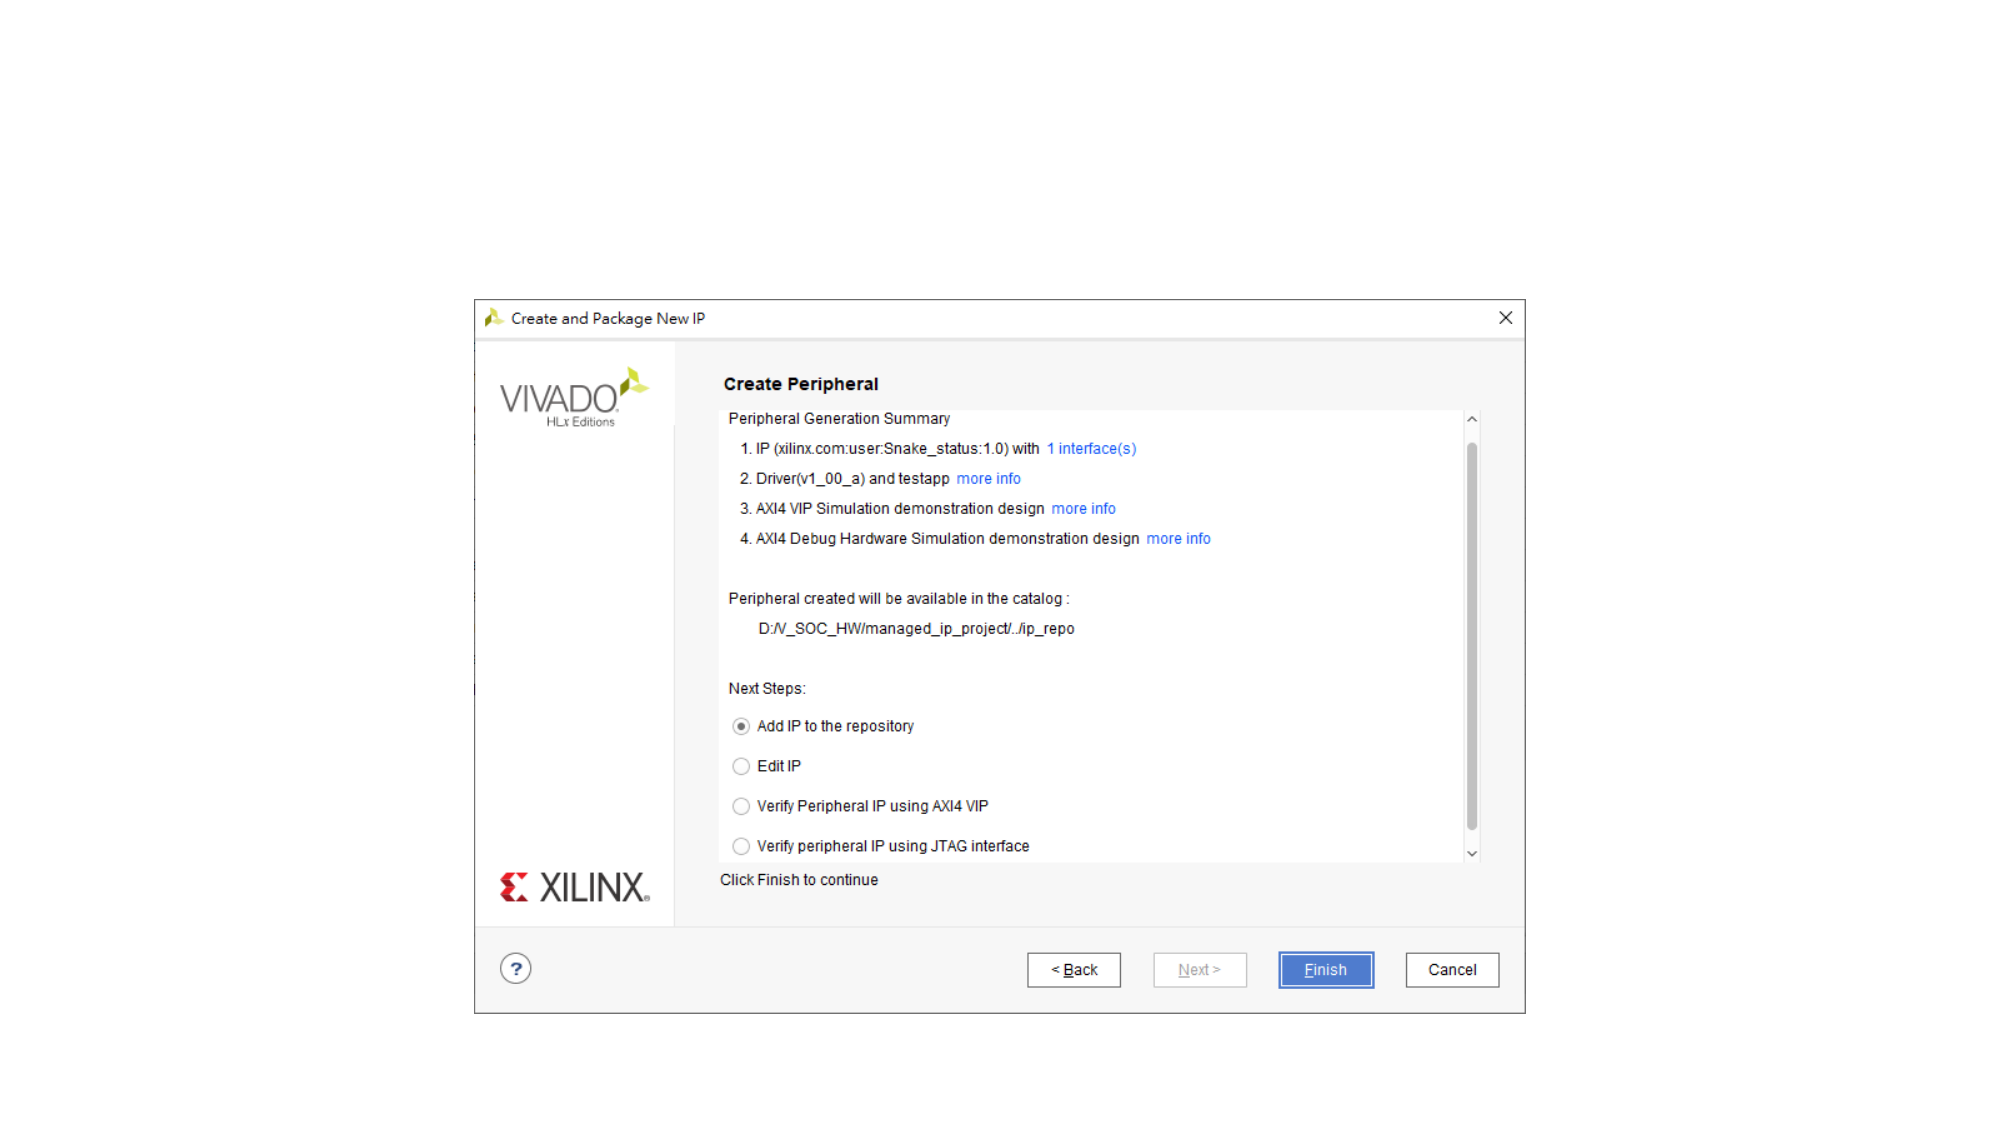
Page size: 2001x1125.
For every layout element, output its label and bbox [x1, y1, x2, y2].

list [474, 299, 1526, 1014]
